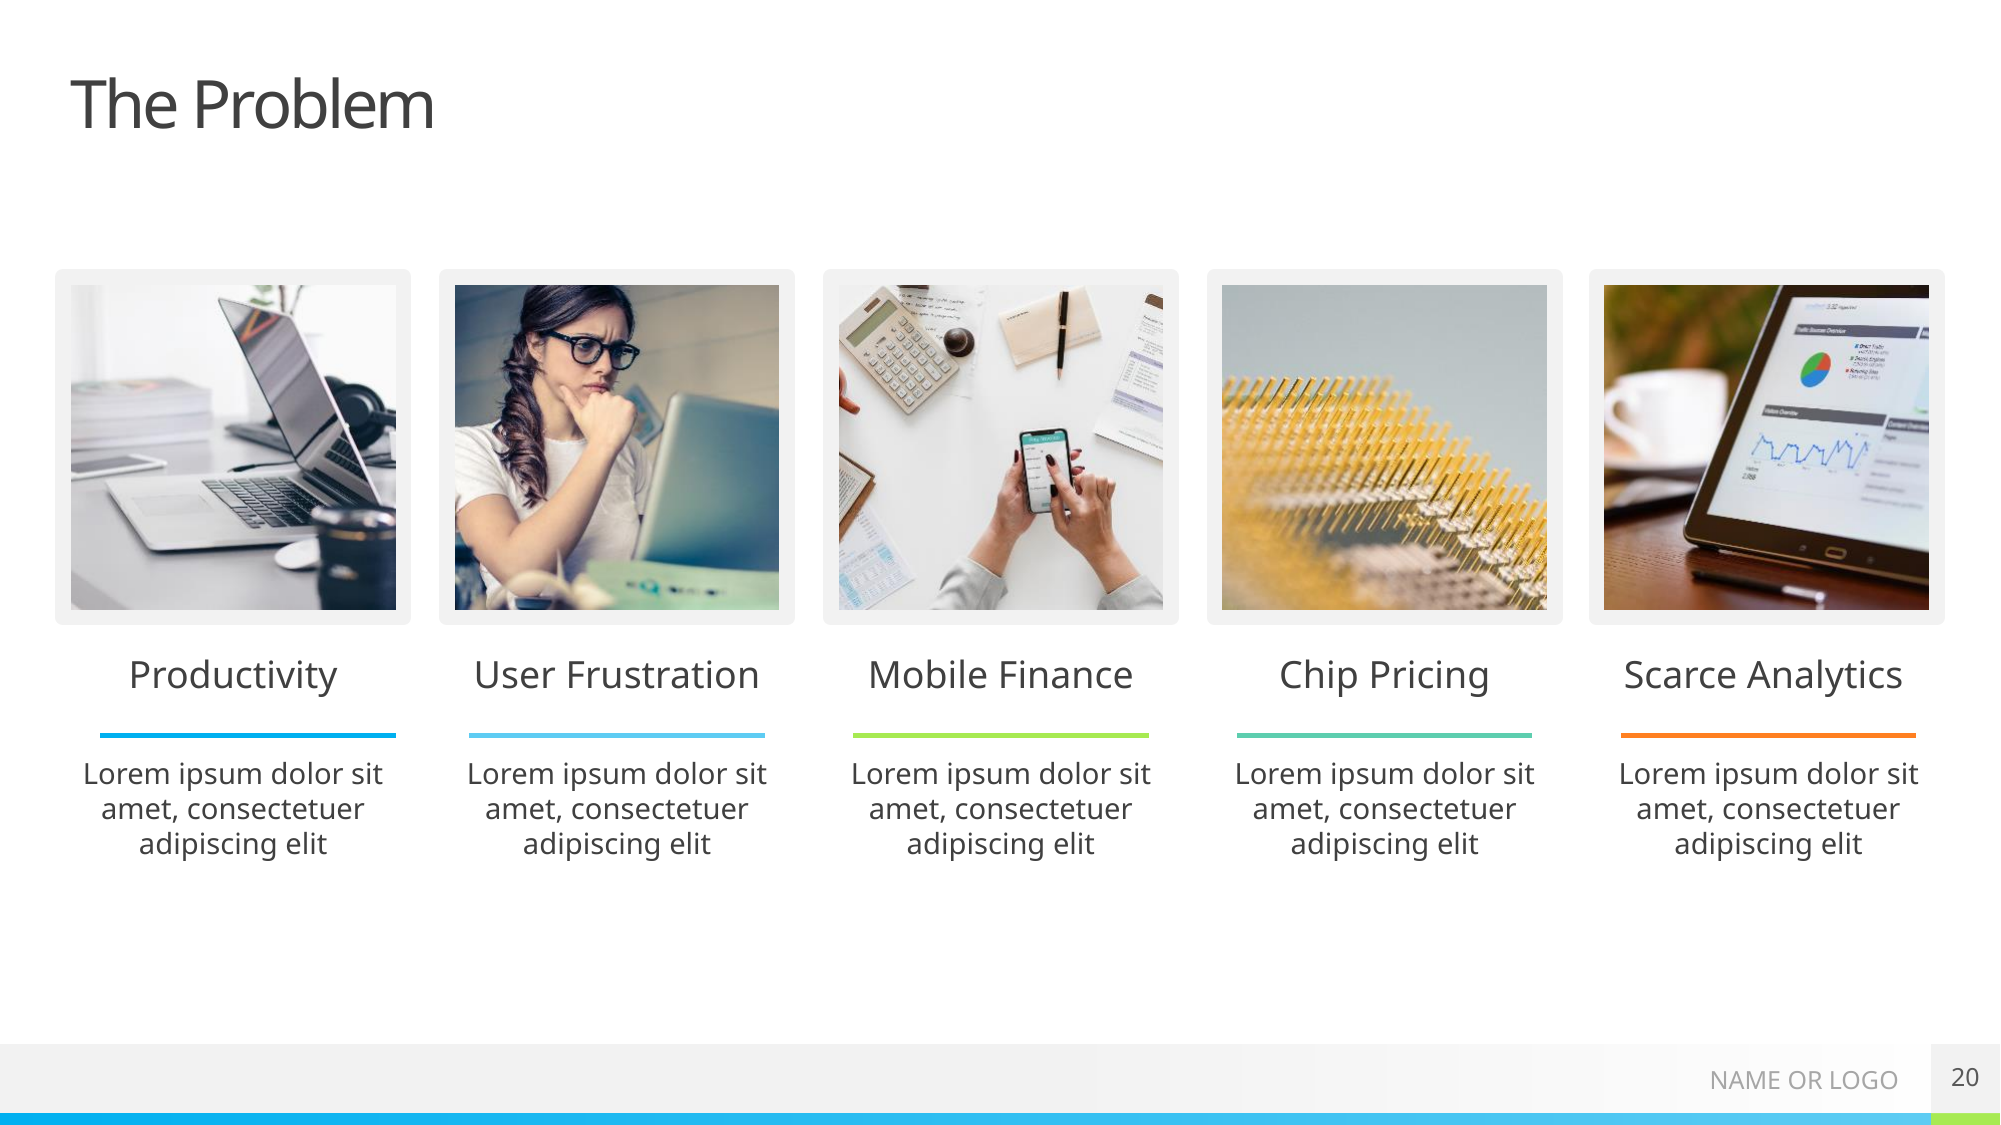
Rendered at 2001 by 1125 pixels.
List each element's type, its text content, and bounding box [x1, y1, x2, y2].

list User Frustration [454, 651, 780, 711]
list Scarce Analytics [1606, 651, 1932, 711]
picture [1222, 284, 1548, 610]
list Lorem ipsum dolor sit amet, consectetuer adipiscing elit [838, 755, 1164, 874]
list Mobile Finance [838, 651, 1164, 711]
list Lorem ipsum dolor sit amet, consectetuer adipiscing elit [1222, 755, 1548, 874]
title The Problem [70, 70, 1932, 142]
list Lorem ipsum dolor sit amet, consectetuer adipiscing elit [454, 755, 780, 874]
slide_number 20 [1931, 1044, 2000, 1114]
list Lorem ipsum dolor sit amet, consectetuer adipiscing elit [1606, 755, 1932, 874]
list Chip Pricing [1222, 651, 1548, 711]
list Lorem ipsum dolor sit amet, consectetuer adipiscing elit [70, 755, 396, 874]
list Productivity [70, 651, 396, 711]
picture [70, 284, 396, 610]
picture [1604, 284, 1930, 610]
picture [454, 284, 780, 610]
picture [838, 284, 1164, 610]
